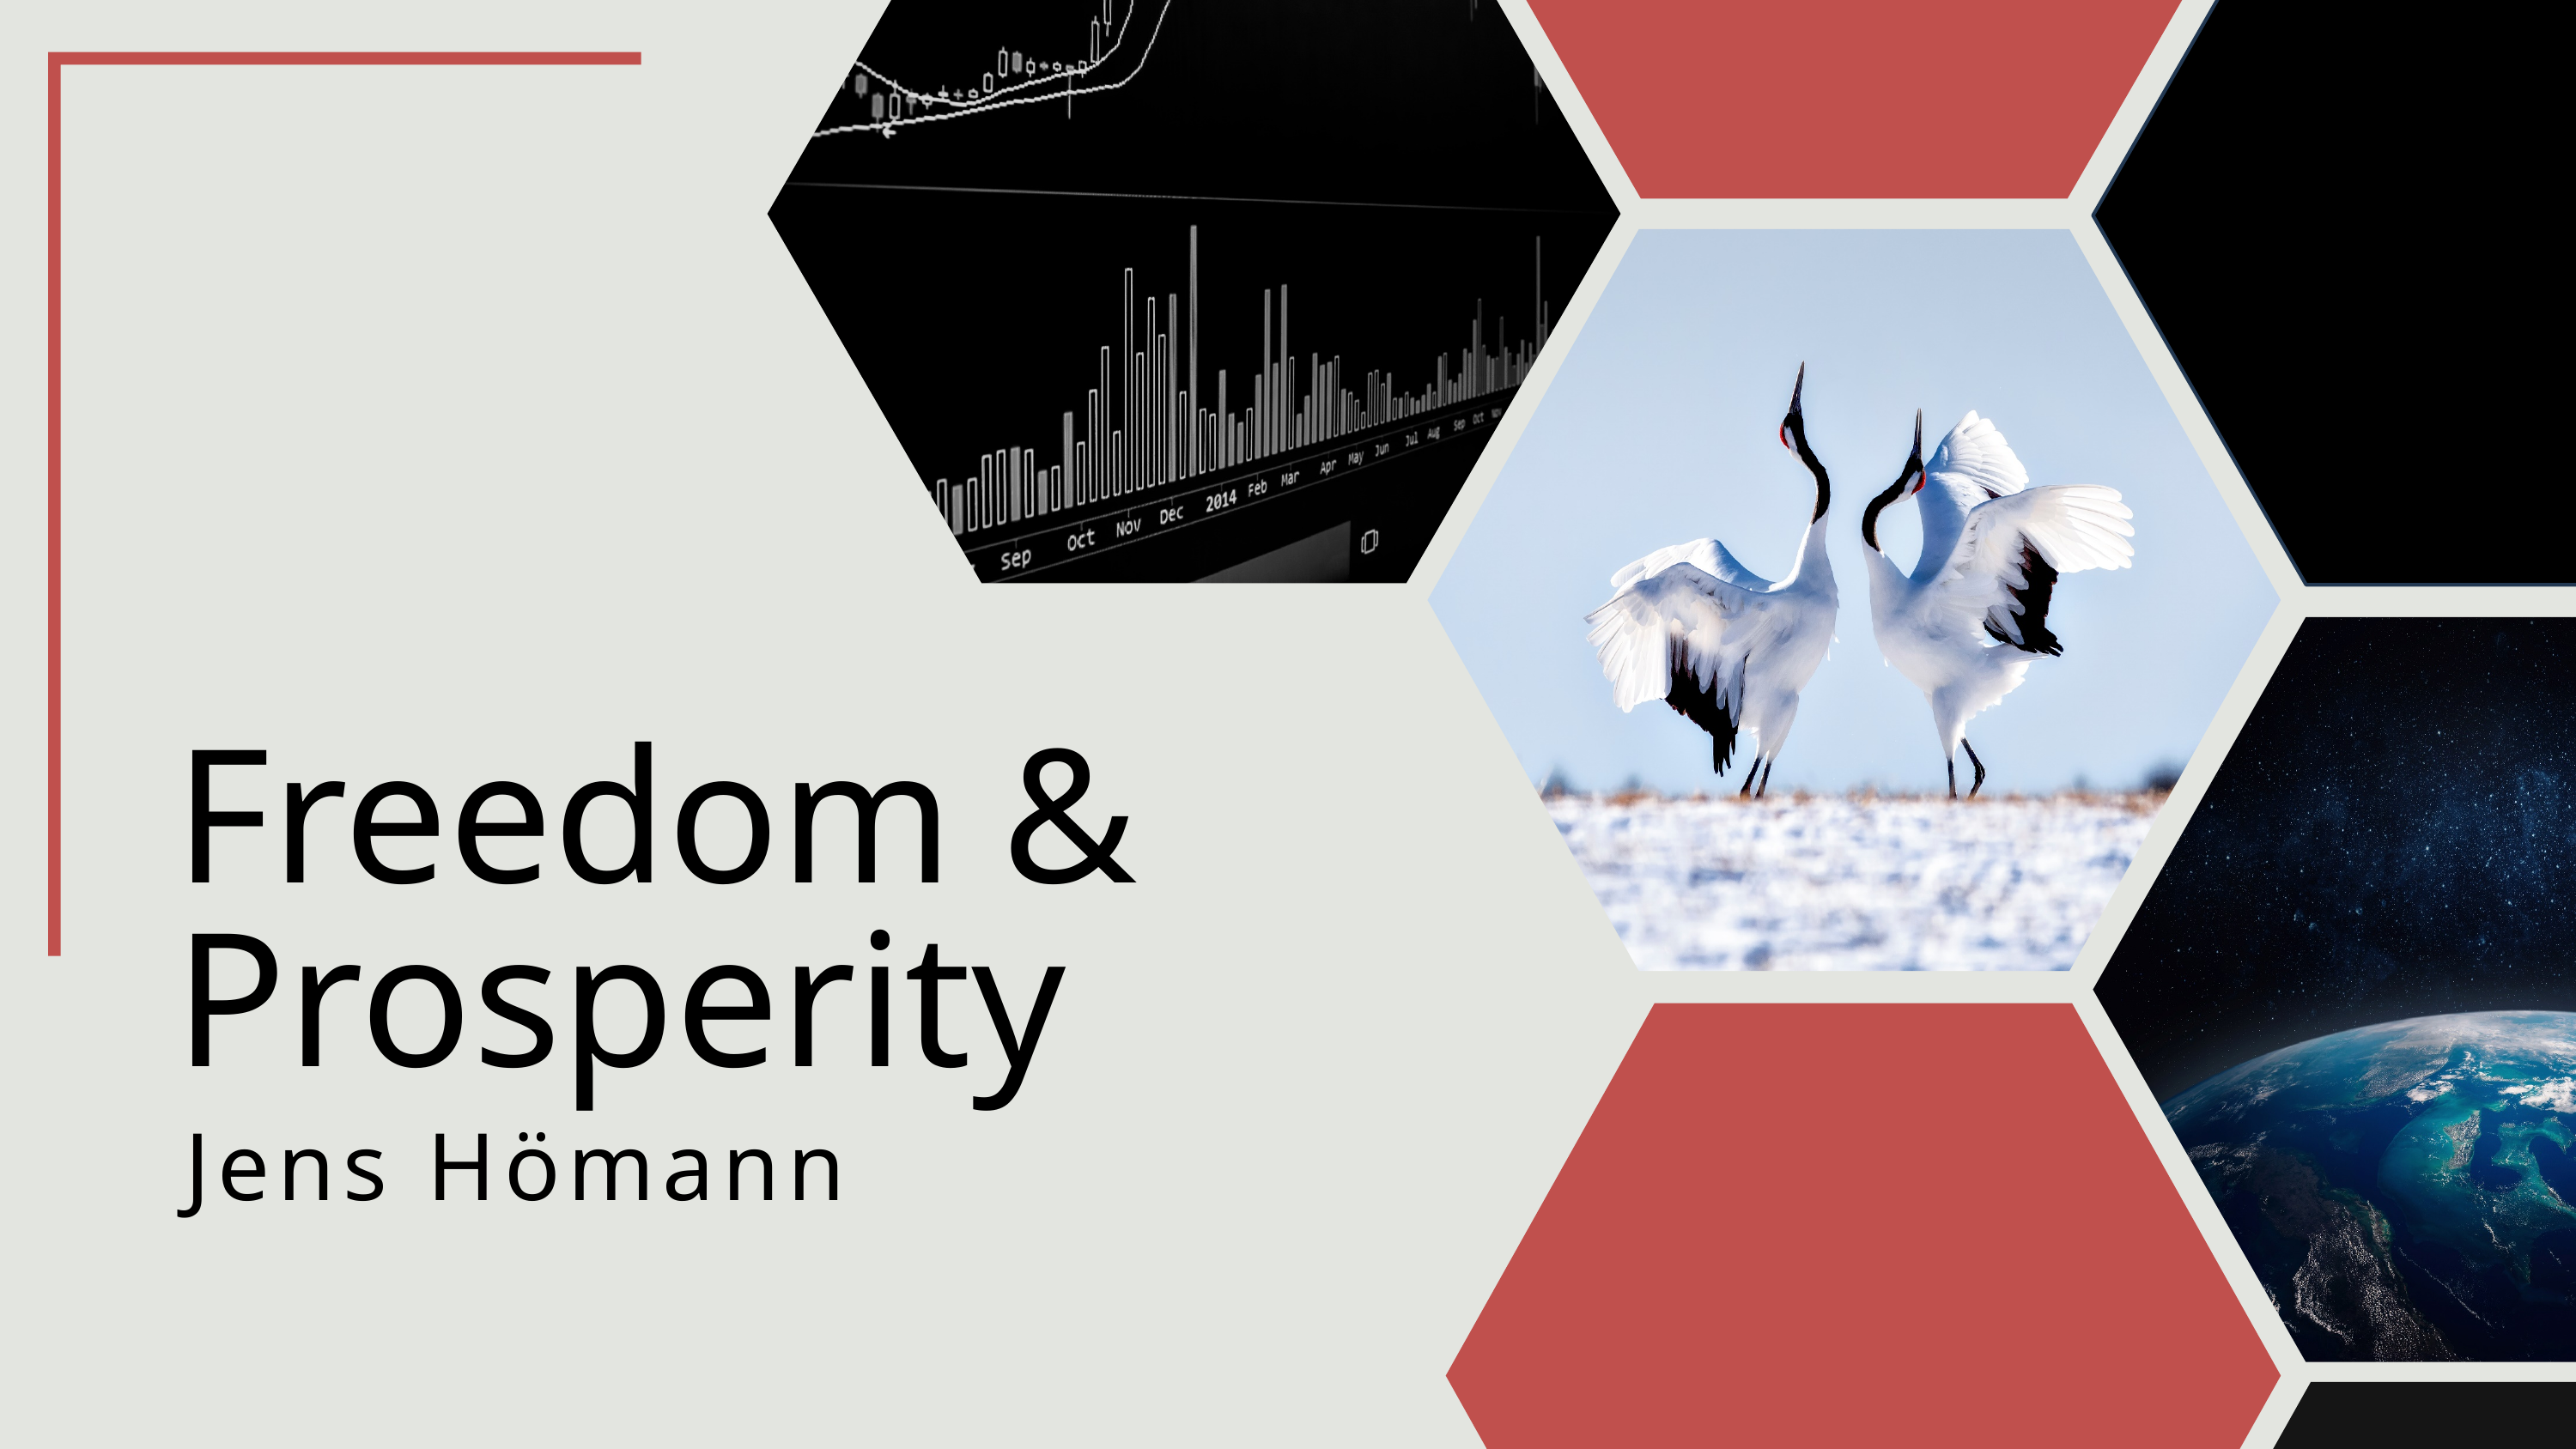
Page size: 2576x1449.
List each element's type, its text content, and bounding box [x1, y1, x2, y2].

text_box [2091, 0, 2576, 587]
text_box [1624, 0, 2281, 199]
text_box Jens Hömann [185, 1088, 1288, 1220]
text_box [47, 52, 641, 956]
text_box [2101, 1381, 2576, 1449]
picture [767, 0, 2576, 1362]
text_box [1445, 1003, 2281, 1449]
text_box Freedom & Prosperity [174, 737, 1256, 1105]
